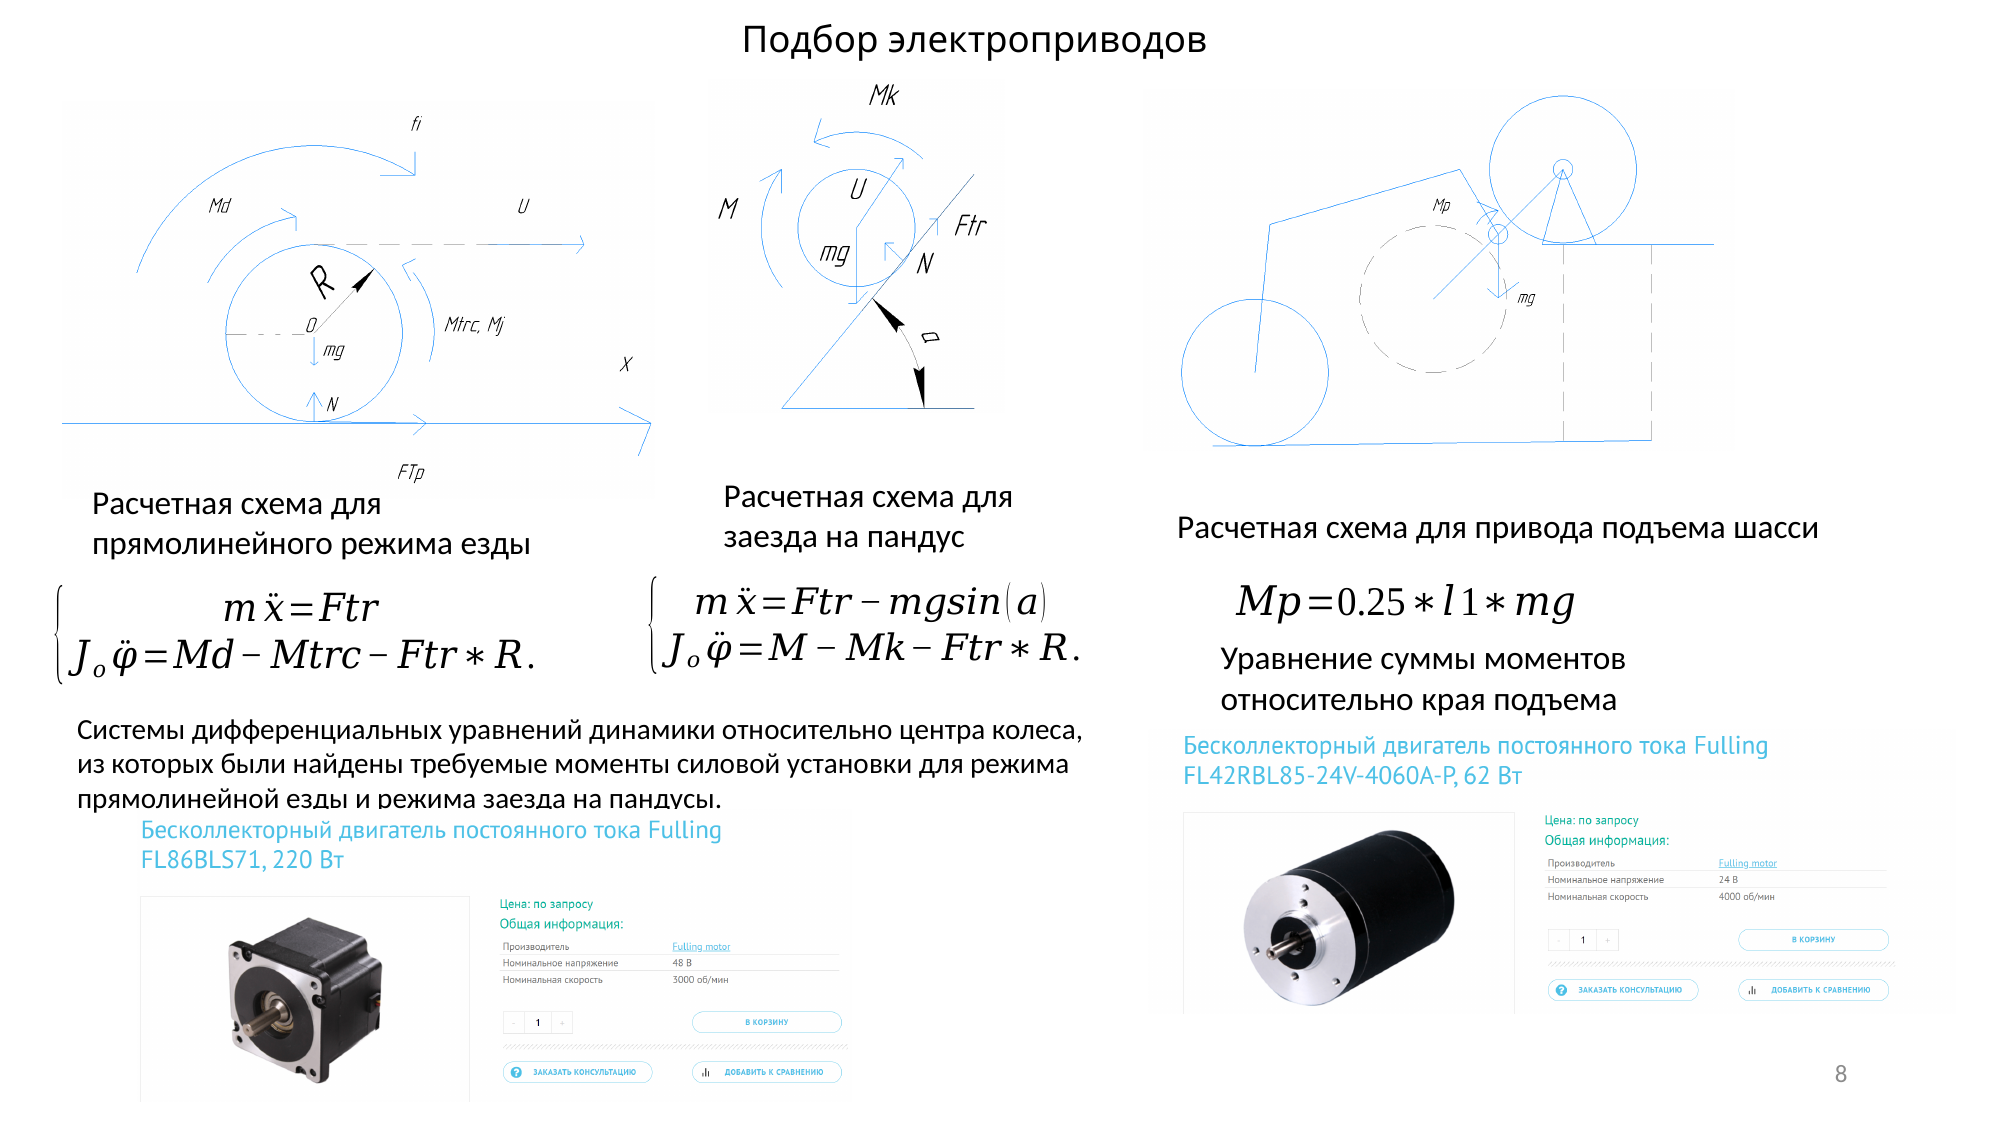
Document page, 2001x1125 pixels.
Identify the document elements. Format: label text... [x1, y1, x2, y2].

text_box Системы дифференциальных уравнений динамики относительно центра колеса, из которых были найдены требуемые моменты силовой установки для режима прямолинейной езды и режима заезда на пандусы. [62, 702, 1103, 823]
picture [1143, 89, 1735, 451]
text_box Расчетная схема для привода подъема шасси [1162, 498, 1850, 553]
text_box Расчетная схема для заезда на пандус [708, 466, 1044, 562]
title Подбор электроприводов [112, 12, 1838, 68]
picture [708, 79, 1005, 413]
picture [62, 101, 655, 499]
picture [137, 809, 852, 1102]
text_box Расчетная схема для прямолинейного режима езды [77, 499, 551, 569]
text_box Уравнение суммы моментов относительно края подъема [1205, 629, 1718, 724]
picture [1147, 729, 1956, 1014]
slide_number 8 [1412, 1042, 1863, 1103]
